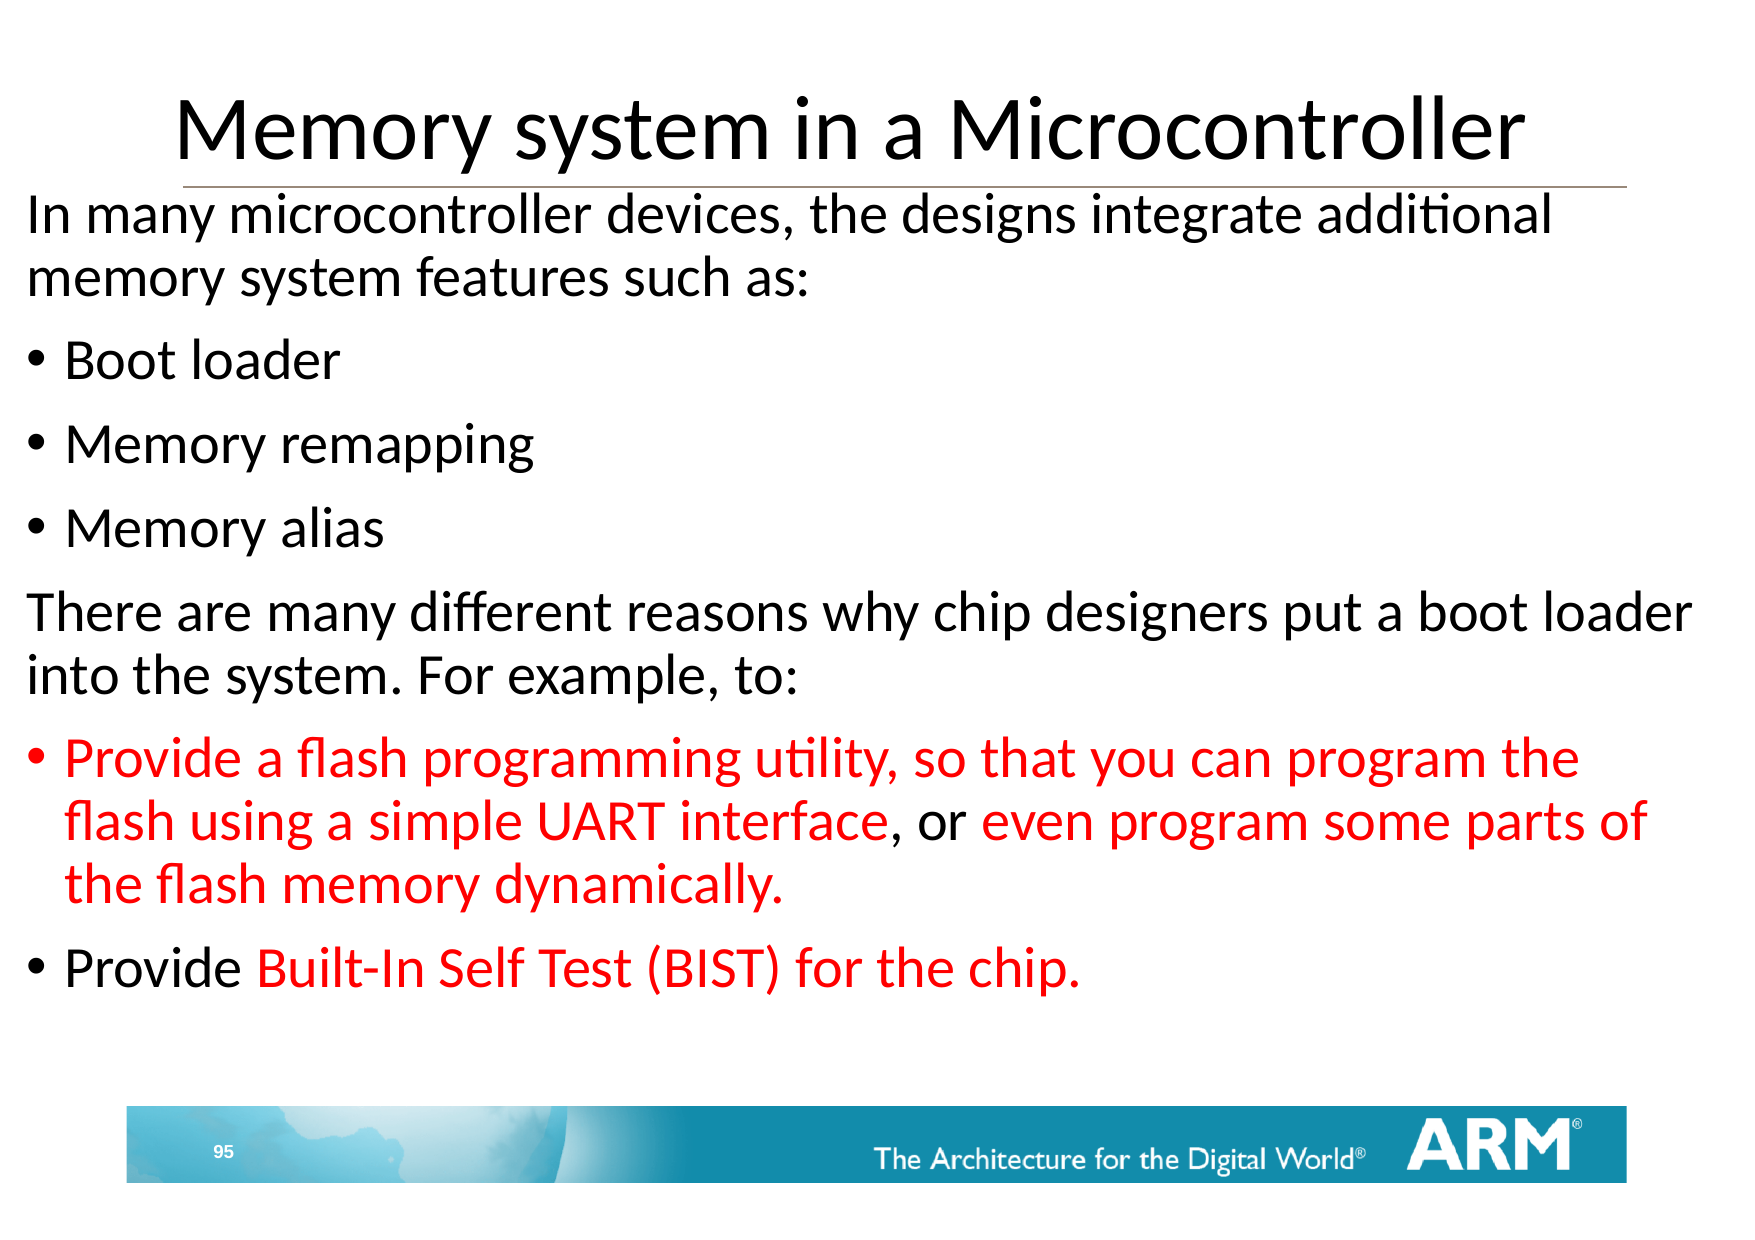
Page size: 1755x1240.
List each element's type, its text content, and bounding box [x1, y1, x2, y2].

picture [126, 1106, 1627, 1183]
slide_number 95 [198, 1139, 287, 1187]
title Memory system in a Microcontroller [173, 80, 1581, 172]
list In many microcontroller devices, the designs integrate additional memory system features such as: Boot loader Memory remapping Memory alias There are many different reasons why chip designers put a boot loader into the system. For example, to: Provide a flash programming utility, so that you can program the flash using a simple UART interface, or even program some parts of the flash memory dynamically. Provide Built-In Self Test (BIST) for the chip. [26, 182, 1704, 457]
